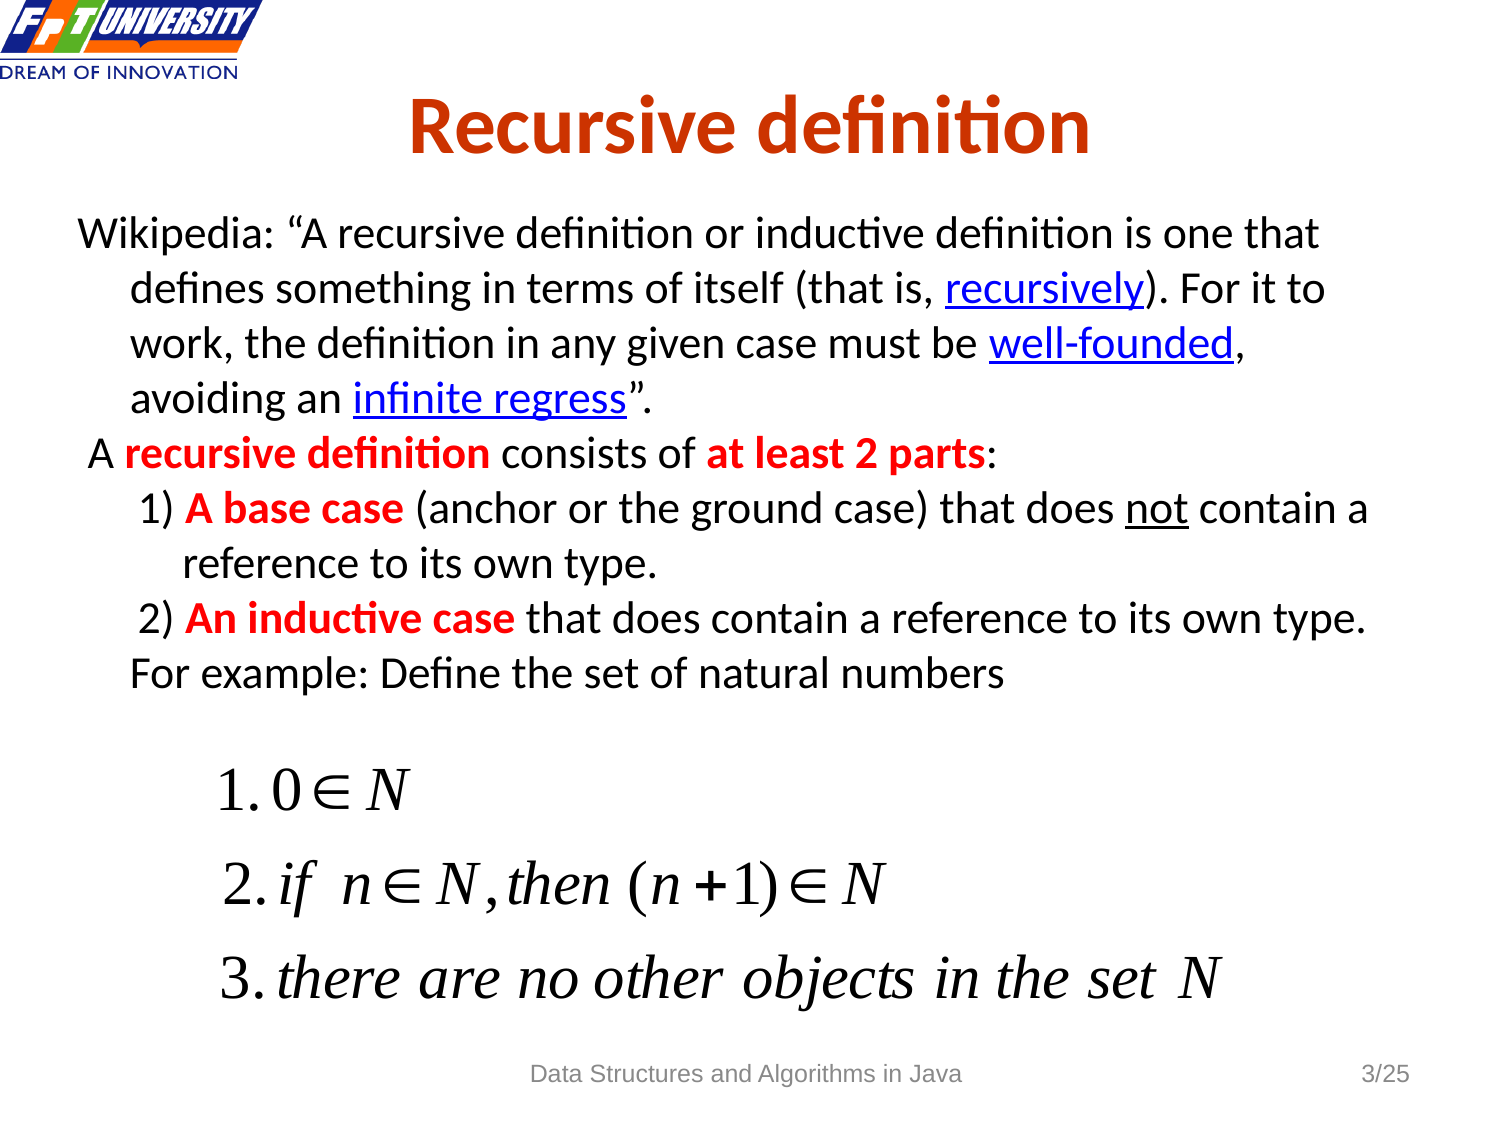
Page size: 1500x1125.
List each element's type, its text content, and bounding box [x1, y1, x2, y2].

picture [0, 0, 263, 79]
title Recursive definition [75, 18, 1426, 222]
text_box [212, 752, 1238, 1026]
text_box /25 [1074, 1042, 1425, 1103]
footer Data Structures and Algorithms in Java [474, 1042, 1025, 1103]
list Wikipedia: “A recursive definition or inductive definition is one that defines something in terms of itself (that is, recursively). For it to work, the definition in any given case must be well-founded, avoiding an infinite regress”. A recursive definition consists of at least 2 parts: 1) A base case (anchor or the ground case) that does not contain a reference to its own type. 2) An inductive case that does contain a reference to its own type. For example: Define the set of natural numbers [62, 195, 1413, 849]
